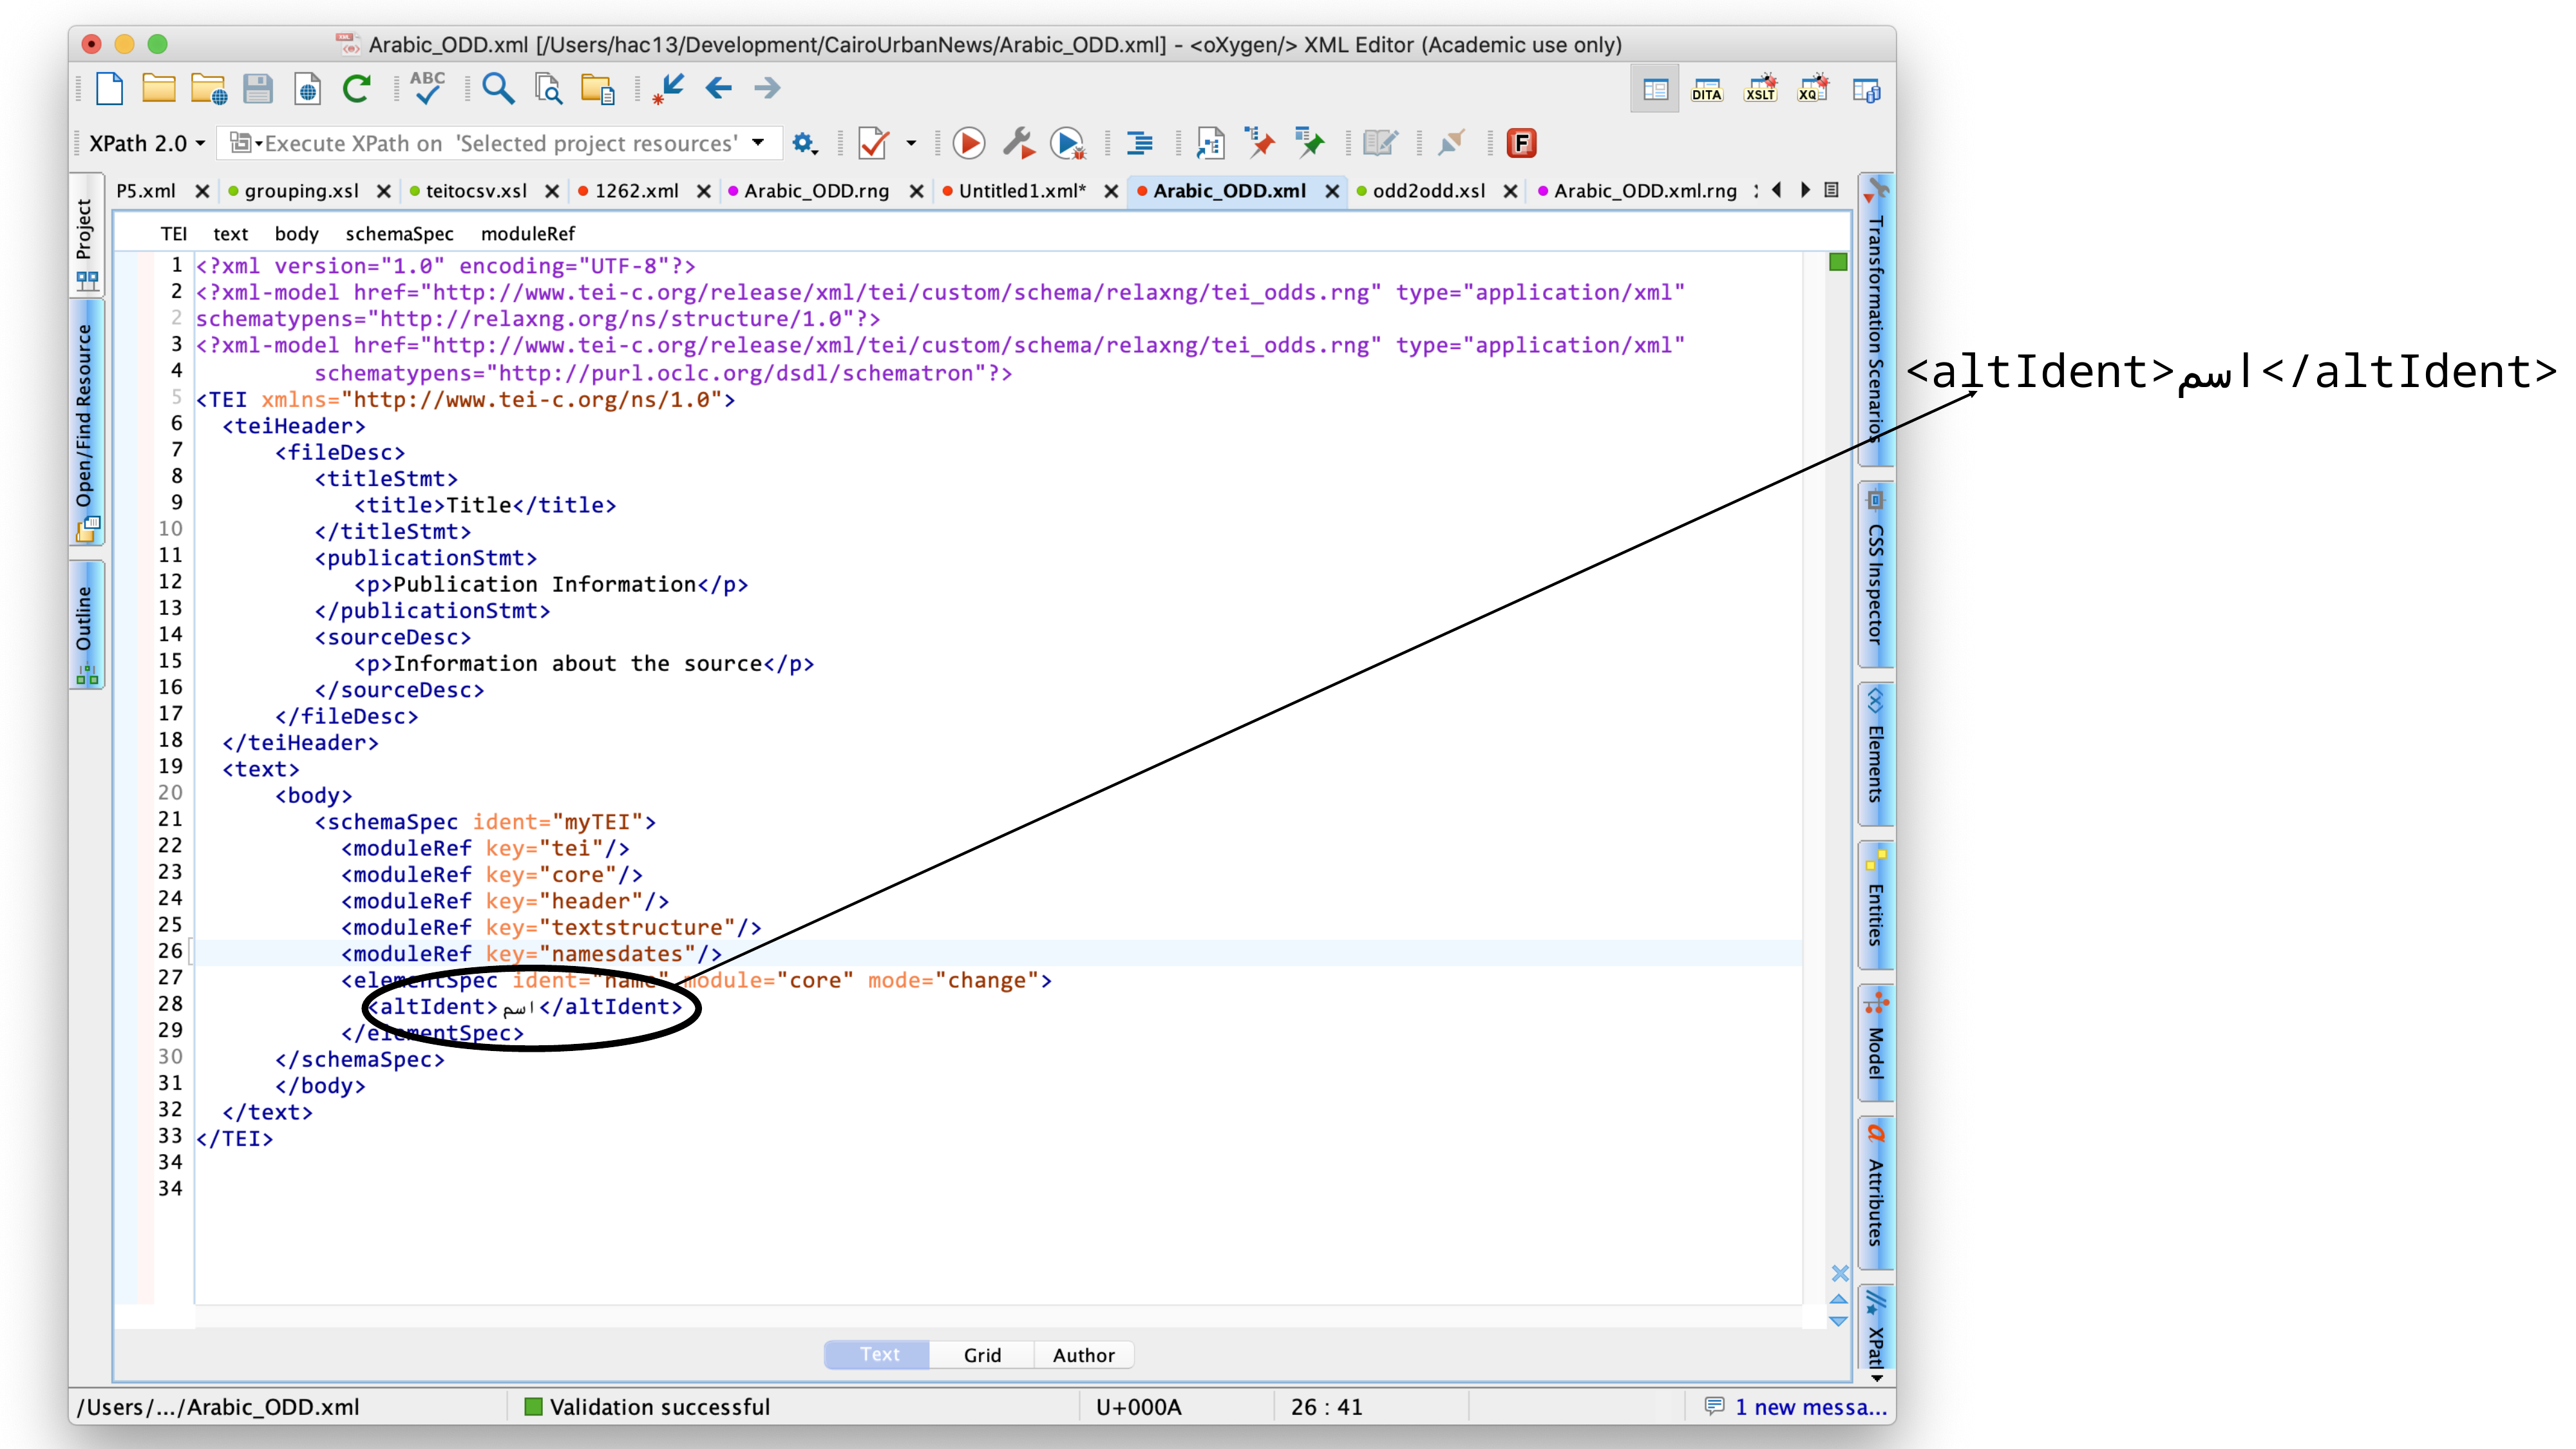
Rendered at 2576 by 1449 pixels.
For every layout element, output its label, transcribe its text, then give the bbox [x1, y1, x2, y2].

text_box <altIdent>اسم</altIdent> [1989, 336, 2566, 402]
picture [0, 0, 1989, 1449]
